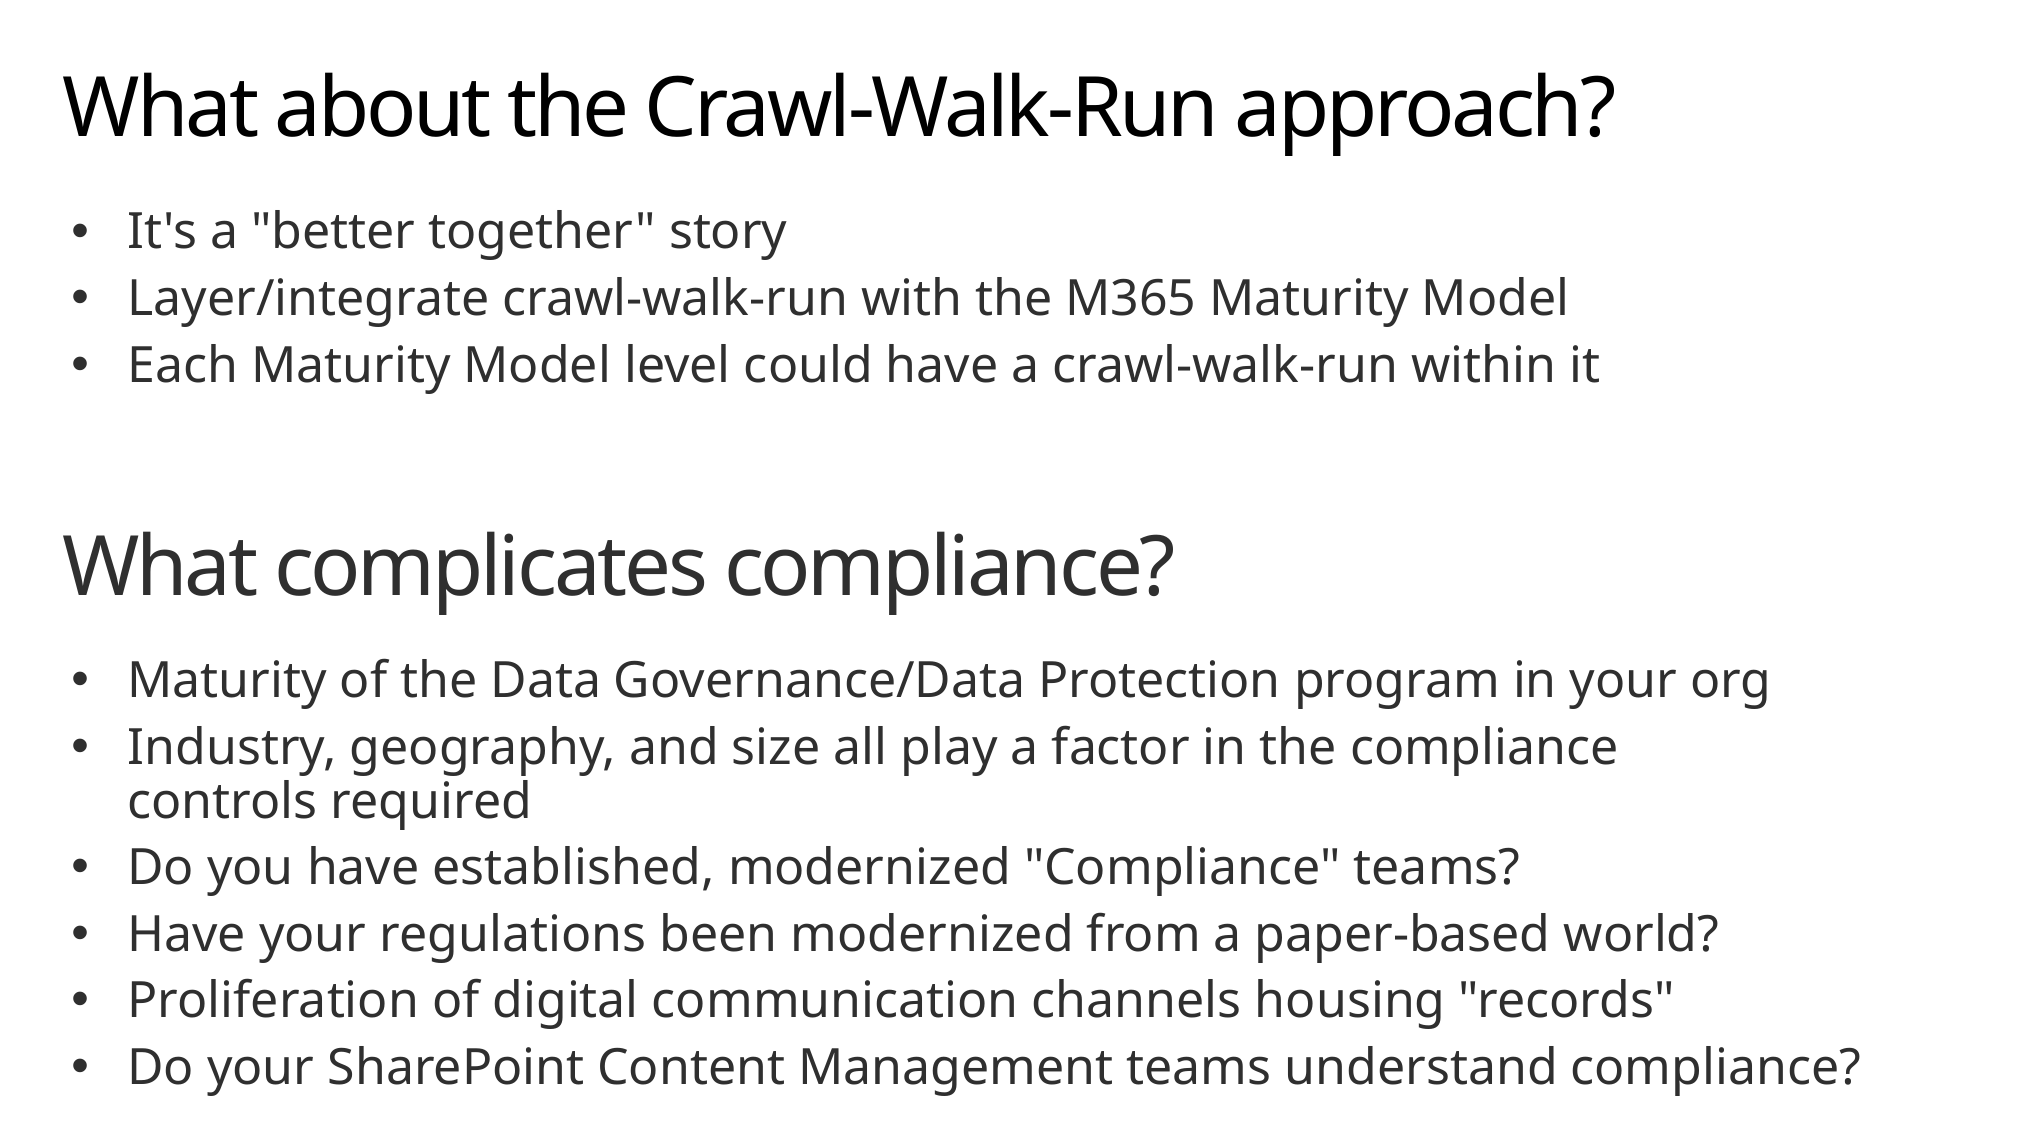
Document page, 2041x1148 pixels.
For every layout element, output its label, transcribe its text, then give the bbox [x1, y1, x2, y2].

text_box Maturity of the Data Governance/Data Protection program in your org Industry, geography, and size all play a factor in the compliance controls required Do you have established, modernized "Compliance" teams? Have your regulations been modernized from a paper-based world? Proliferation of digital communication channels housing "records" Do your SharePoint Content Management teams understand compliance? [41, 630, 2012, 1120]
title What about the Crawl-Walk-Run approach? [62, 86, 1955, 156]
text_box What complicates compliance? [62, 545, 1955, 612]
text_box It's a "better together" story Layer/integrate crawl-walk-run with the M365 Maturity Model Each Maturity Model level could have a crawl-walk-run within it [41, 181, 1841, 417]
